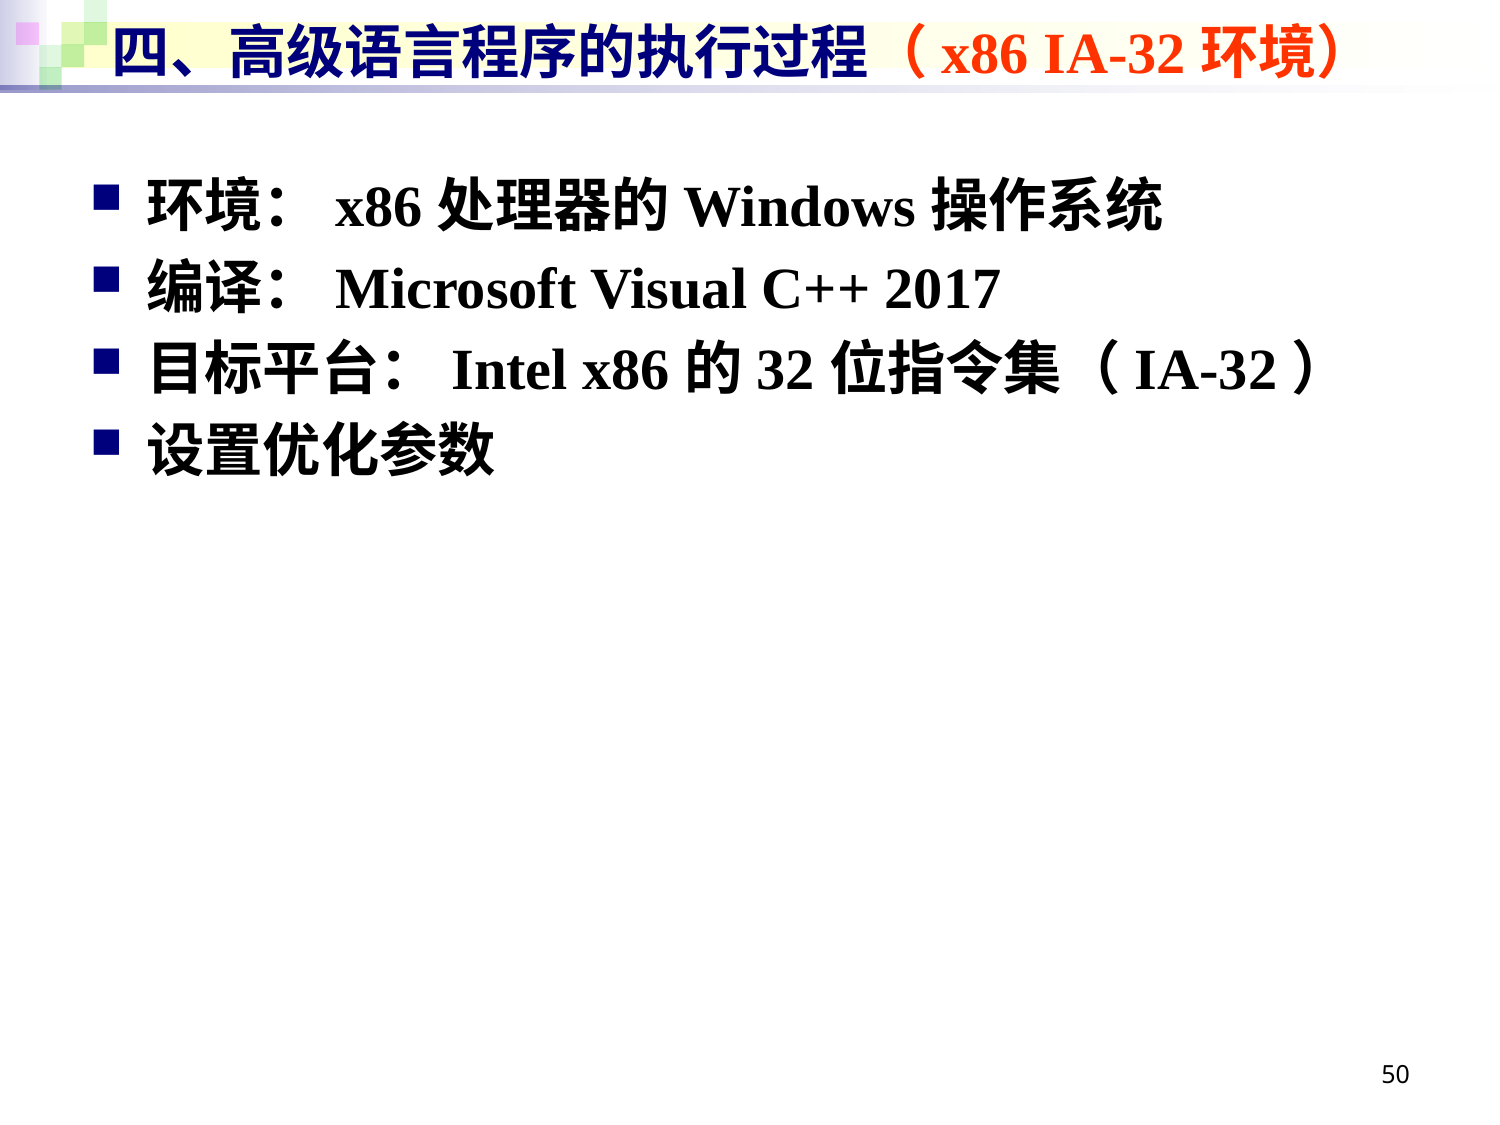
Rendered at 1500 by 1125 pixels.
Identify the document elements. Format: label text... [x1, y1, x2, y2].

list 环境：x86处理器的Windows操作系统 编译：Microsoft Visual C++ 2017 目标平台：Intel x86的32位指令集（IA-32） 设置优化参数 [74, 160, 1448, 1024]
title 四、高级语言程序的执行过程（x86 IA-32环境） [96, 6, 1448, 94]
slide_number 50 [1074, 1024, 1426, 1101]
